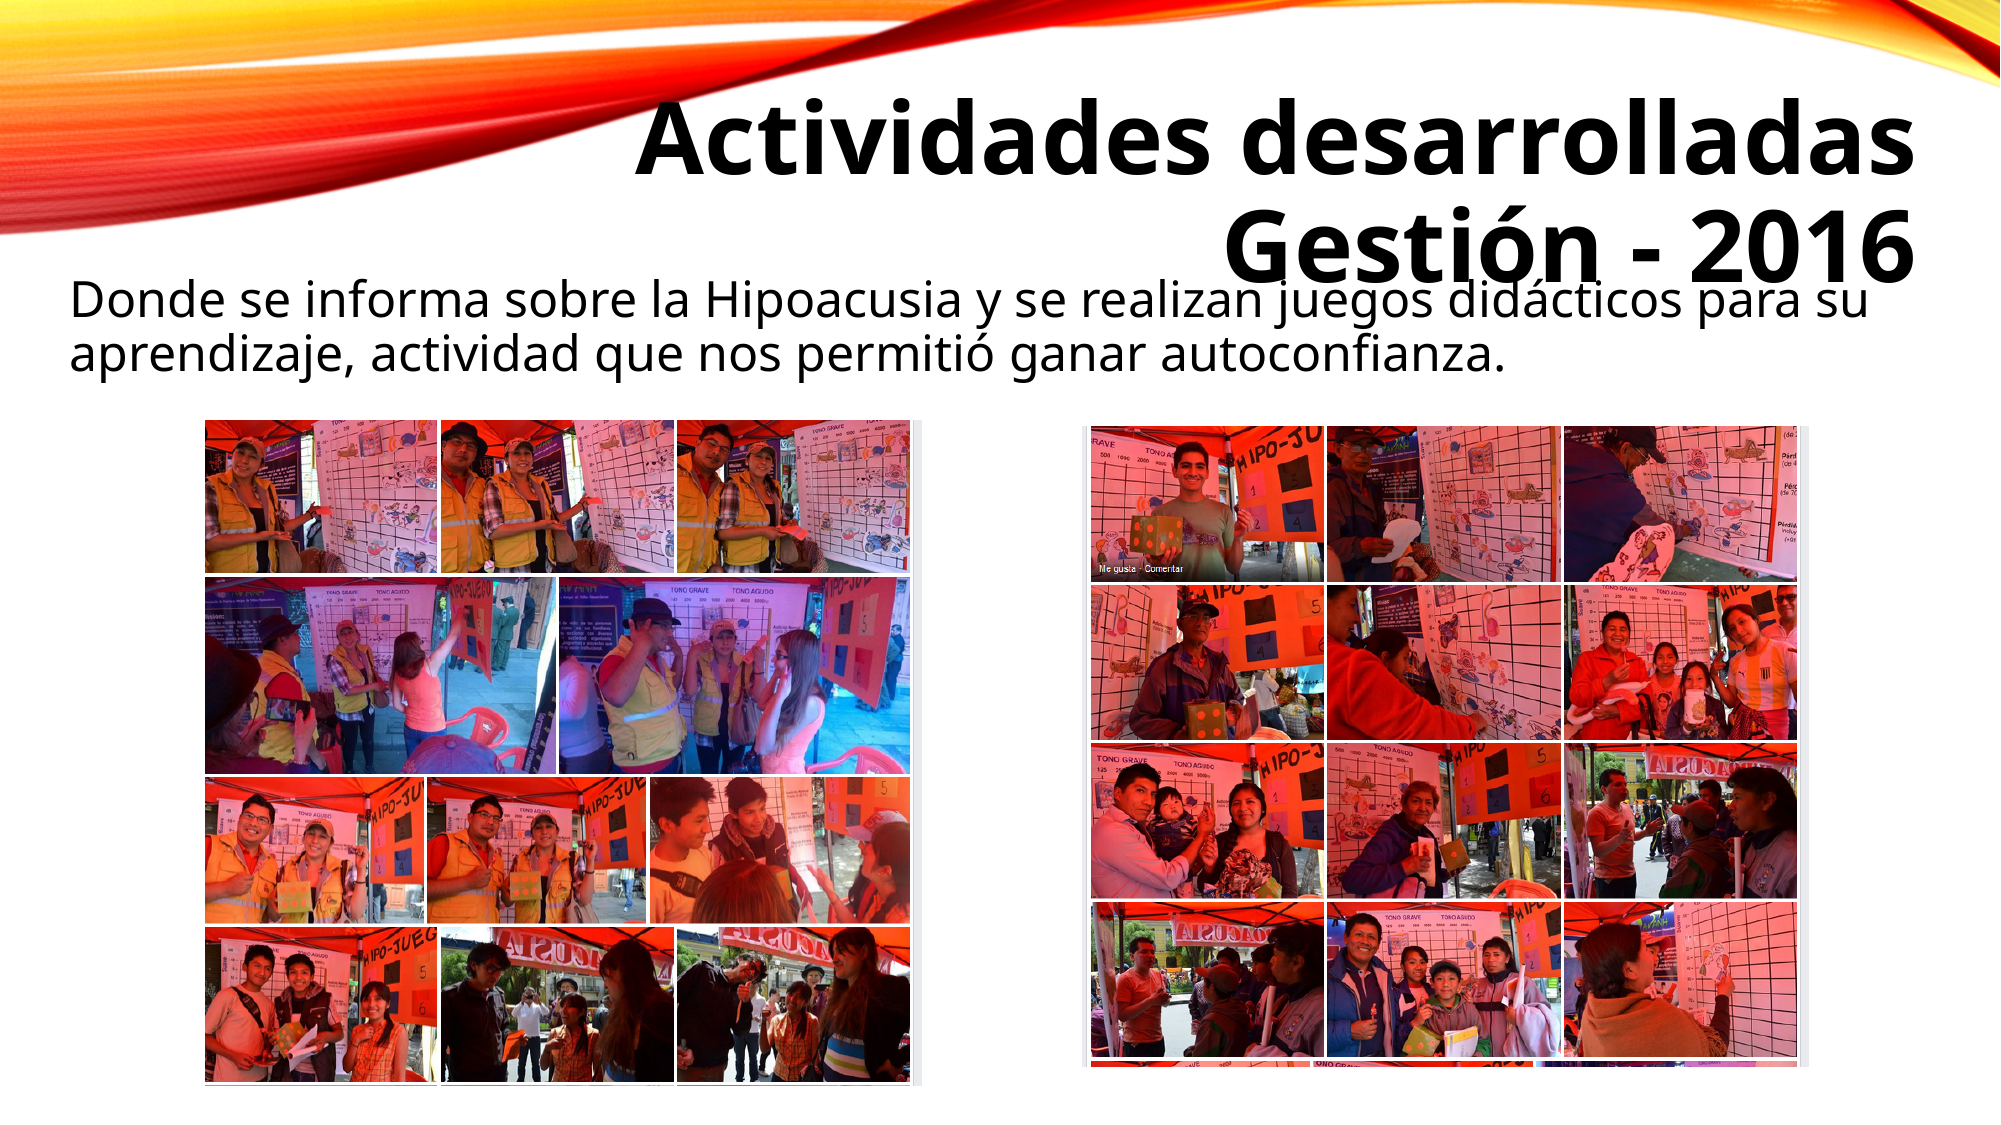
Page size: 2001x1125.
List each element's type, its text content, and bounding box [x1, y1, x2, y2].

list Donde se informa sobre la Hipoacusia y se realizan juegos didácticos para su aprendizaje, actividad que nos permitió ganar autoconfianza. [55, 267, 1910, 421]
picture [0, 0, 2000, 237]
picture [1082, 425, 1809, 1067]
picture [201, 420, 922, 1086]
text_box Actividades desarrolladas Gestión - 2016 [465, 79, 1934, 315]
